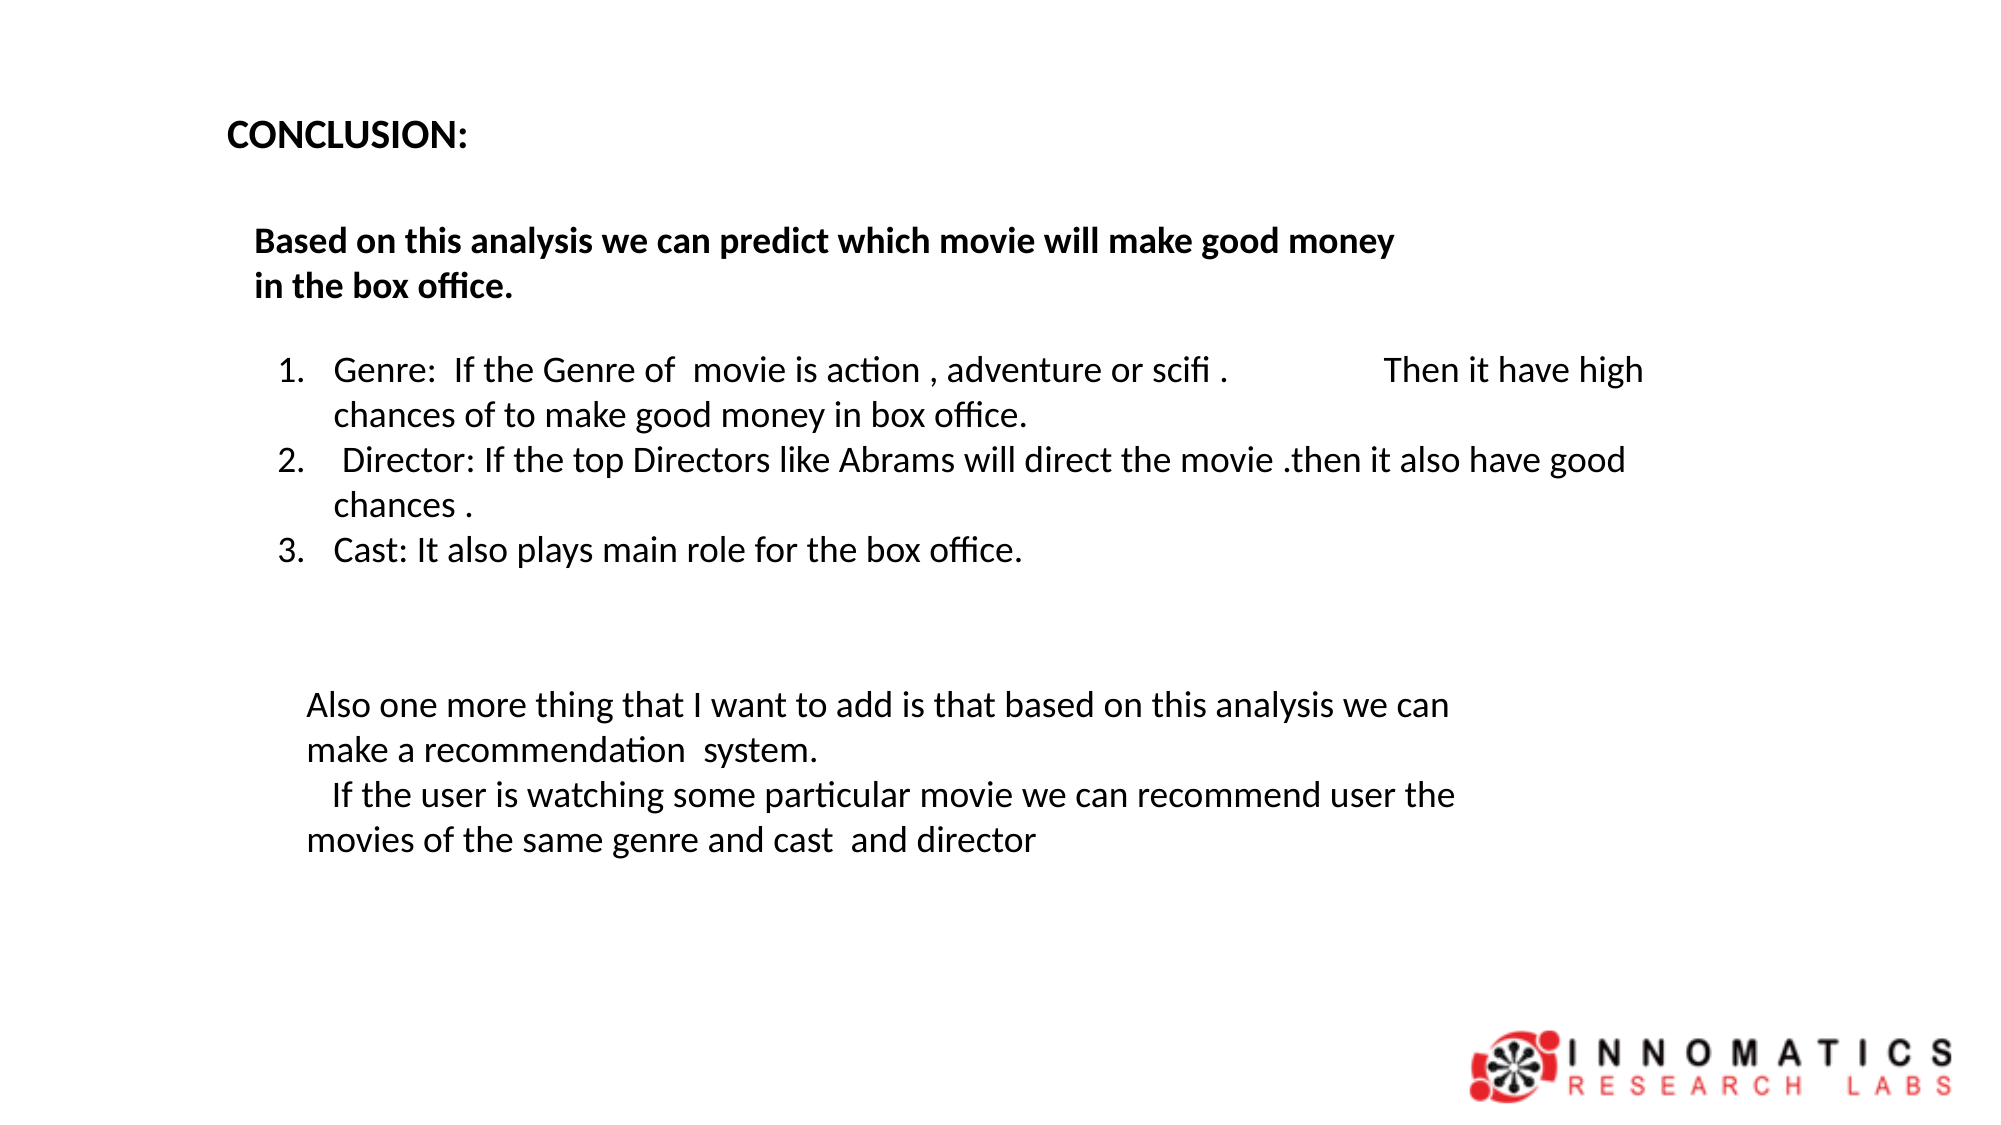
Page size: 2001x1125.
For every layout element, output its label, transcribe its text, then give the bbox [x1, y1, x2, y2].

text_box CONCLUSION: [212, 99, 761, 165]
text_box Also one more thing that I want to add is that based on this analysis we can make a recommendation system. If the user is watching some particular movie we can recommend user the movies of the same genre and cast and director [291, 672, 1550, 868]
text_box Based on this analysis we can predict which movie will make good money in the box office. [239, 208, 1448, 313]
picture [1445, 1014, 1975, 1125]
text_box Genre: If the Genre of movie is action , adventure or scifi . Then it have high chances of to make good money in box office. Director: If the top Directors like Abrams will direct the movie .then it also have good chances . Cast: It also plays main role for the box office. [262, 337, 1707, 623]
